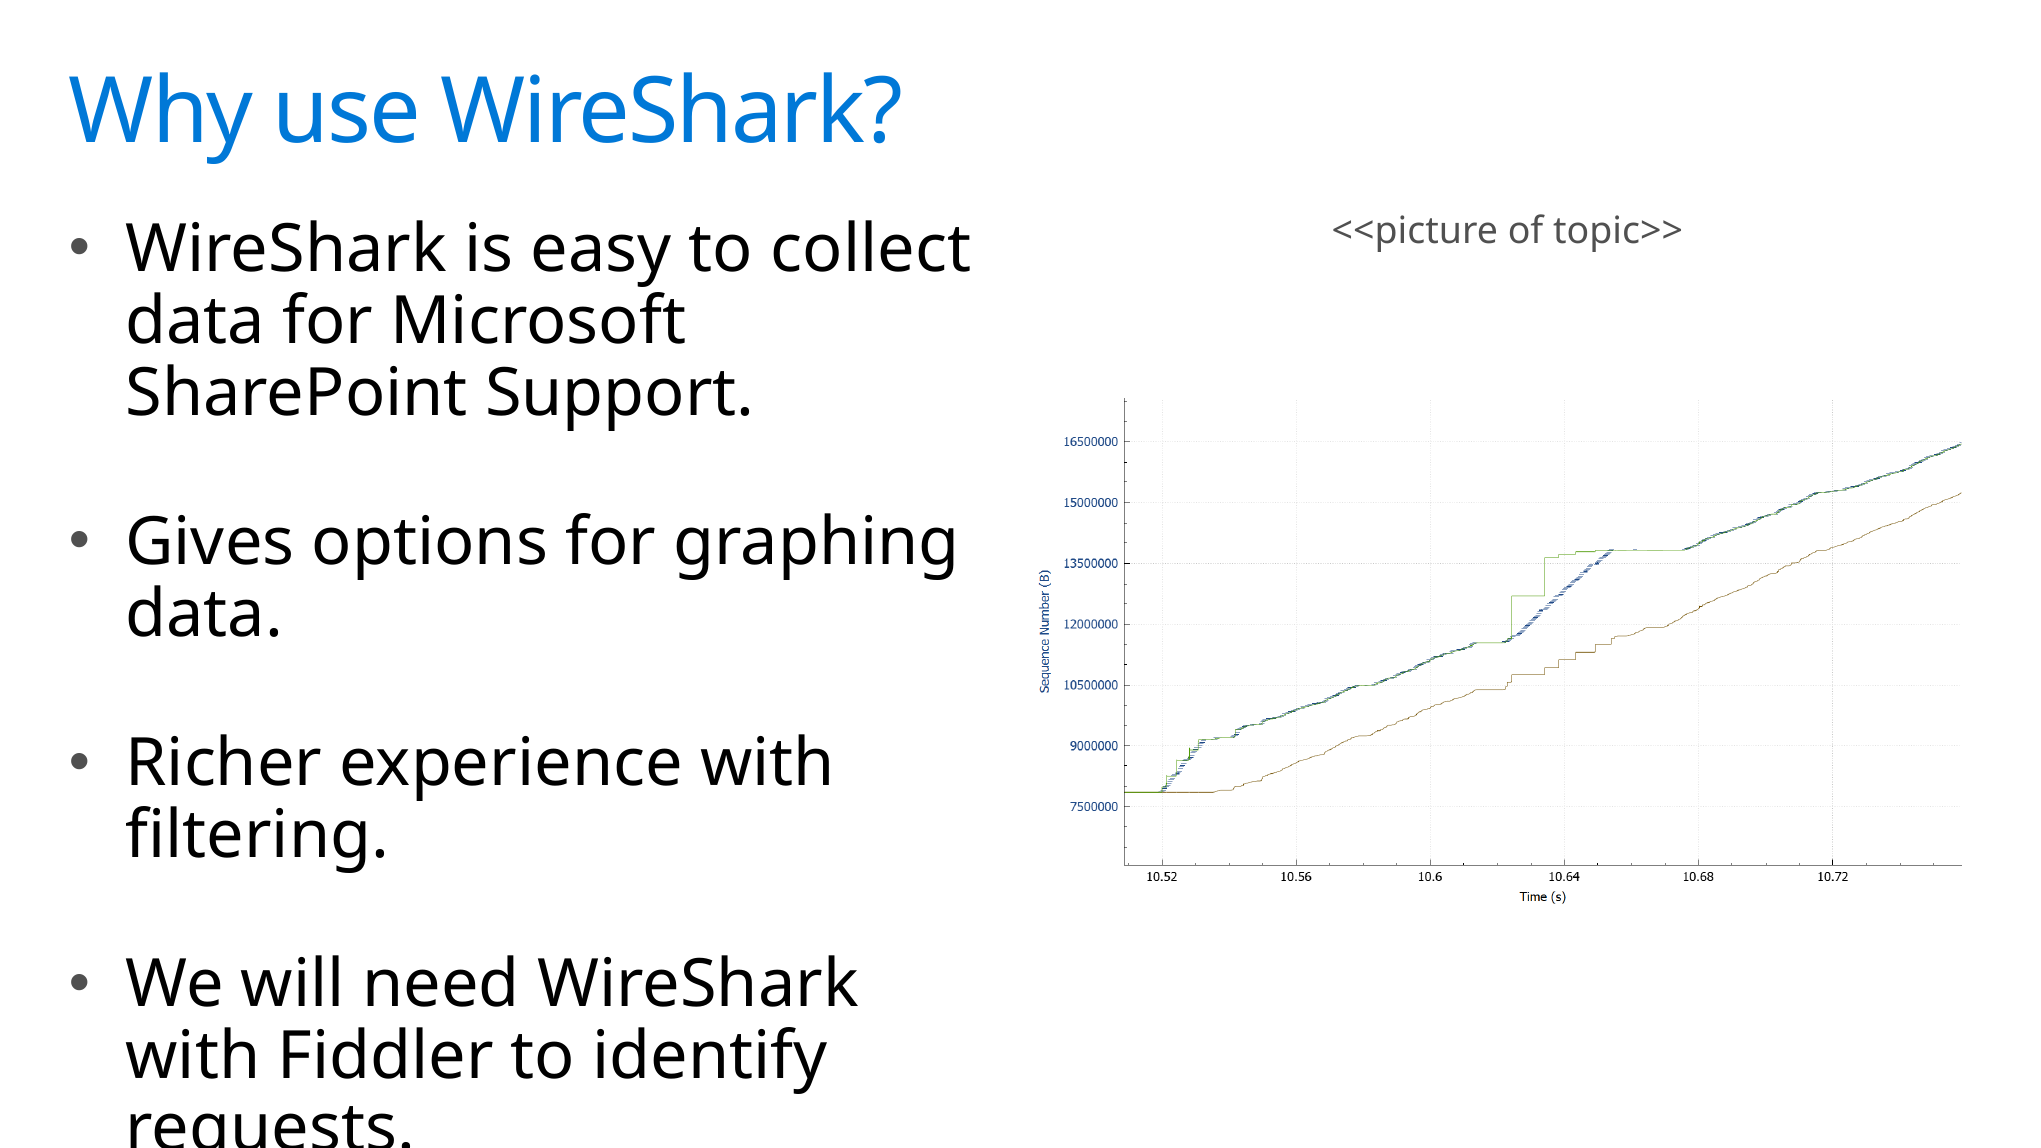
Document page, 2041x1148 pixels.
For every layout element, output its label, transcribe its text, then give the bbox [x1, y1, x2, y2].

title Why use WireShark? [45, 48, 1996, 198]
picture [1019, 198, 1996, 1100]
list WireShark is easy to collect data for Microsoft SharePoint Support. Gives options for graphing data. Richer experience with filtering. We will need WireShark with Fiddler to identify requests. [45, 198, 1019, 1082]
